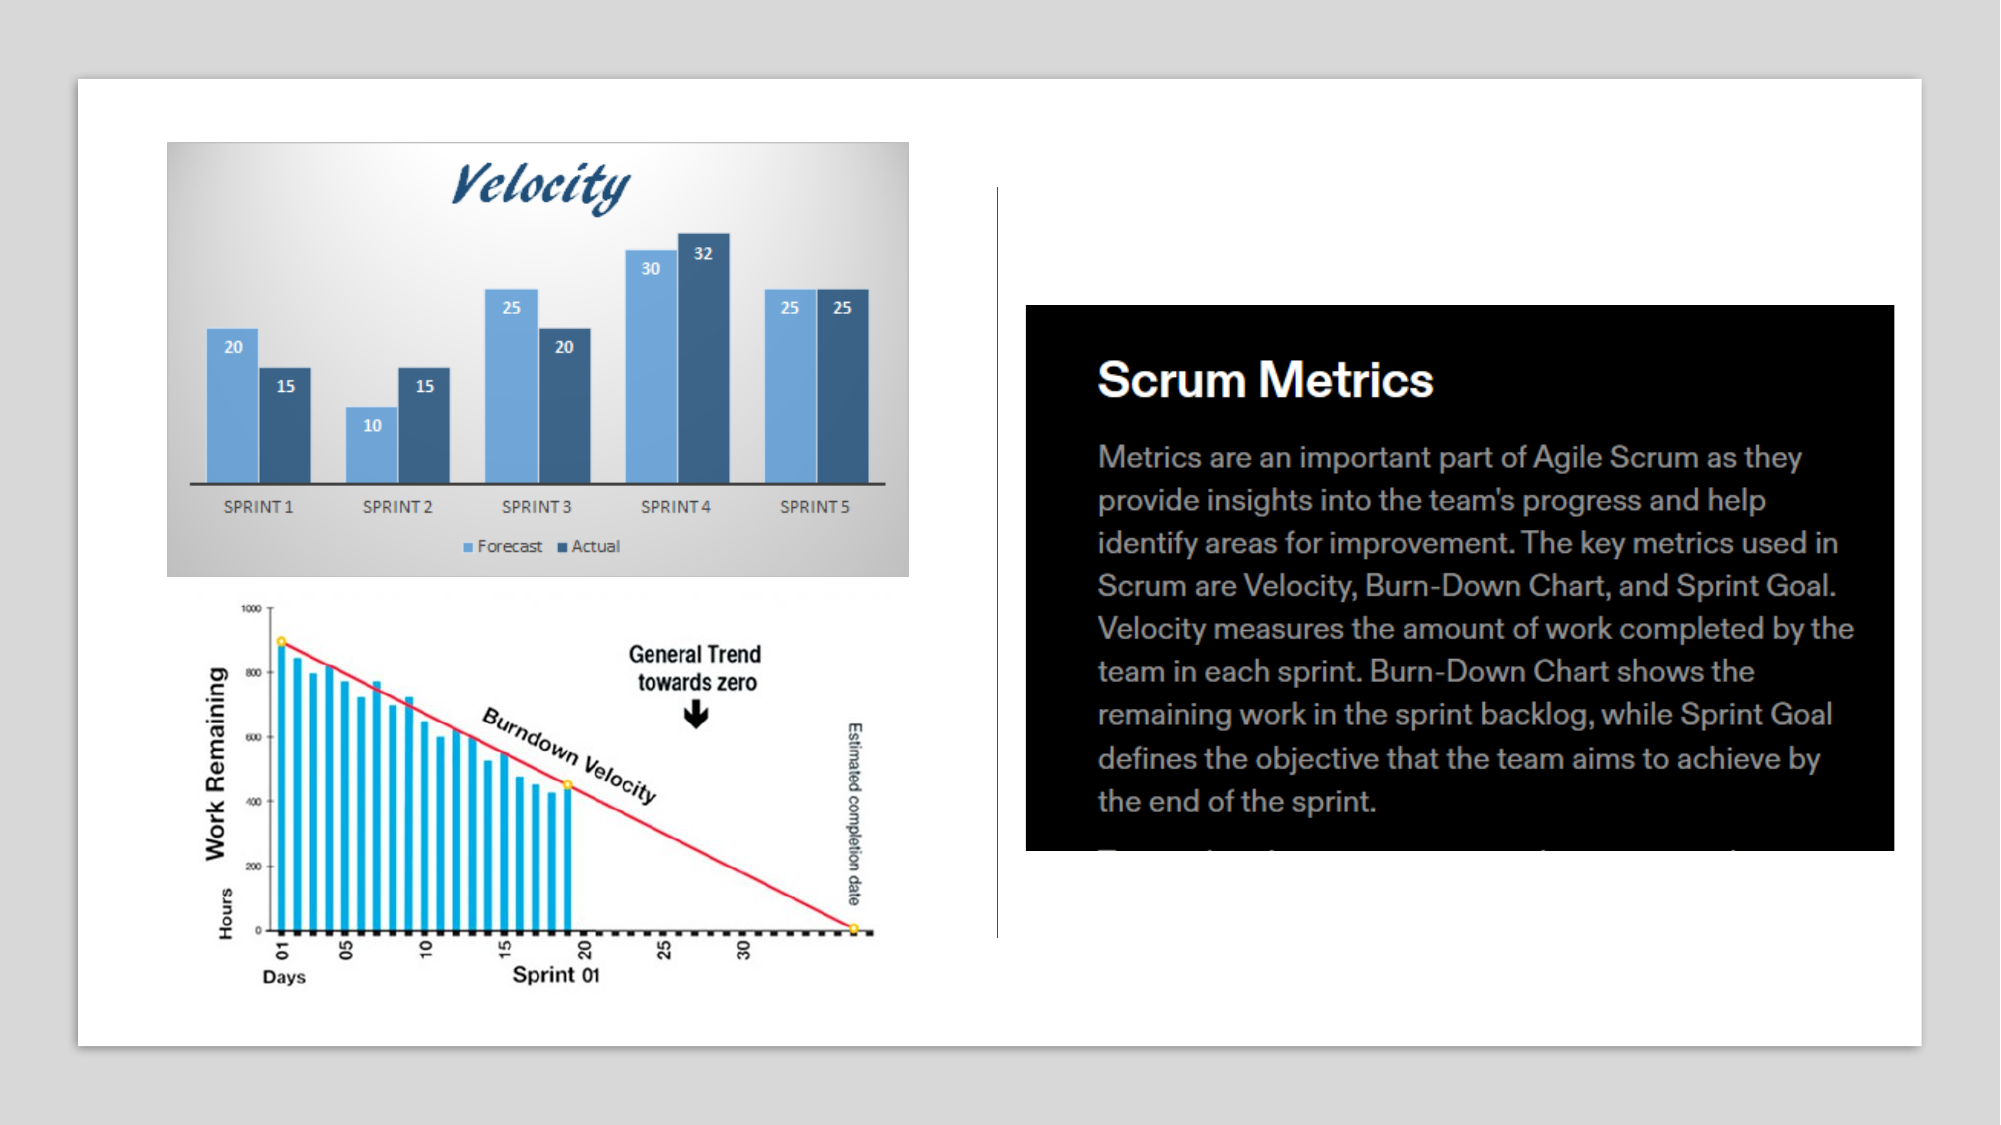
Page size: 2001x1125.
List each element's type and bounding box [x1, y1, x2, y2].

picture [1025, 305, 1895, 851]
text_box [0, 0, 2000, 1125]
text_box [77, 78, 1923, 1047]
list [167, 142, 909, 577]
picture [167, 577, 909, 1014]
